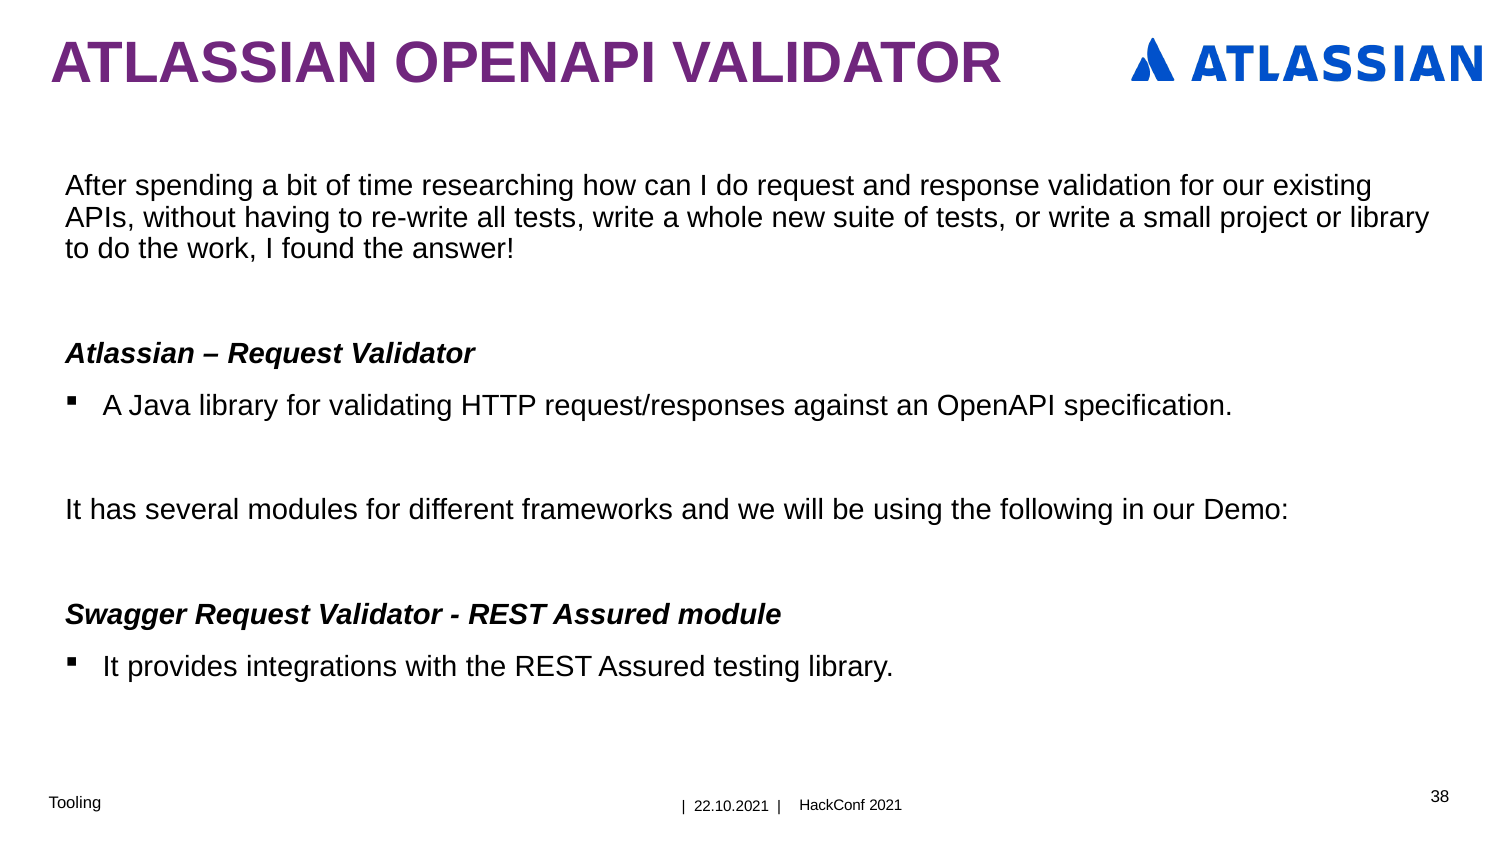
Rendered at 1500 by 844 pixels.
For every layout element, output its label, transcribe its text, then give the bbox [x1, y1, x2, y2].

text_box After spending a bit of time researching how can I do request and response validation for our existing APIs, without having to re-write all tests, write a whole new suite of tests, or write a small project or library to do the work, I found the answer! Atlassian – Request Validator A Java library for validating HTTP request/responses against an OpenAPI specification. It has several modules for different frameworks and we will be using the following in our Demo: Swagger Request Validator - REST Assured module It provides integrations with the REST Assured testing library. [50, 163, 1447, 769]
footer HackConf 2021 [799, 795, 1464, 823]
title ATLASSIAN OPENAPI VALIDATOR [50, 33, 1081, 92]
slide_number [681, 796, 794, 822]
picture [1086, 0, 1500, 186]
slide_number 38 [1403, 785, 1450, 795]
list Tooling [48, 784, 1449, 812]
